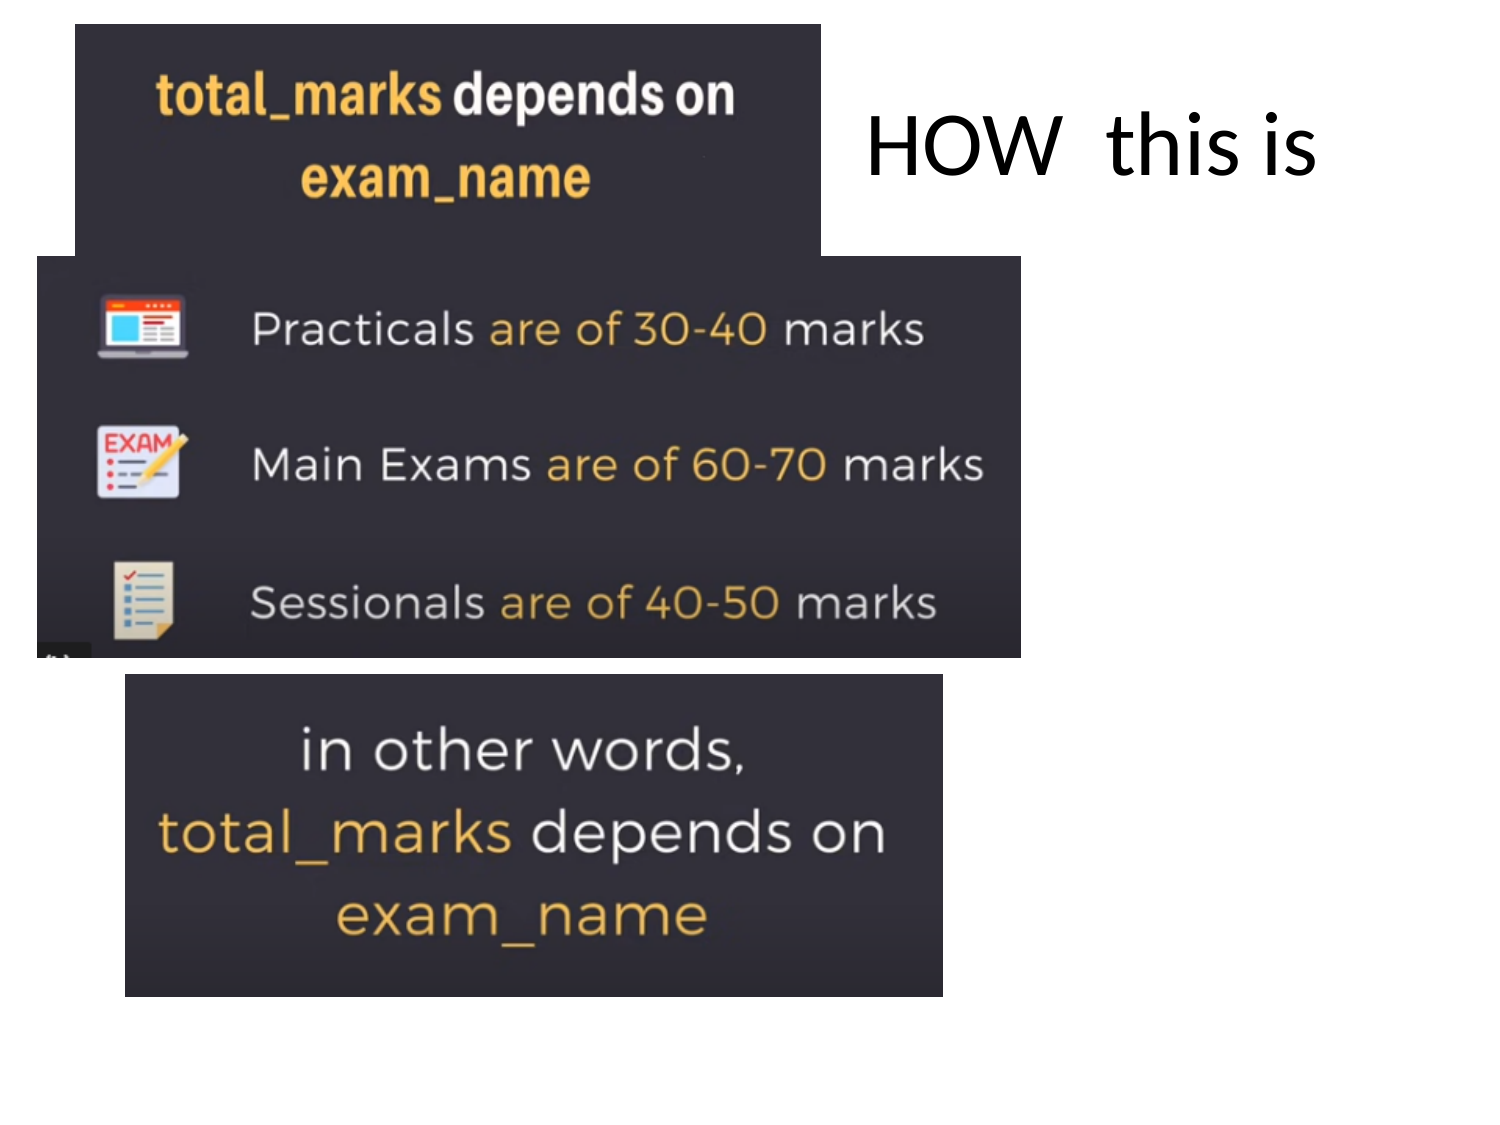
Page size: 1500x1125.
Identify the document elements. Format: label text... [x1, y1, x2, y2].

picture [124, 674, 943, 997]
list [37, 255, 1021, 658]
picture [74, 24, 821, 255]
title HOW this is [824, 45, 1425, 233]
